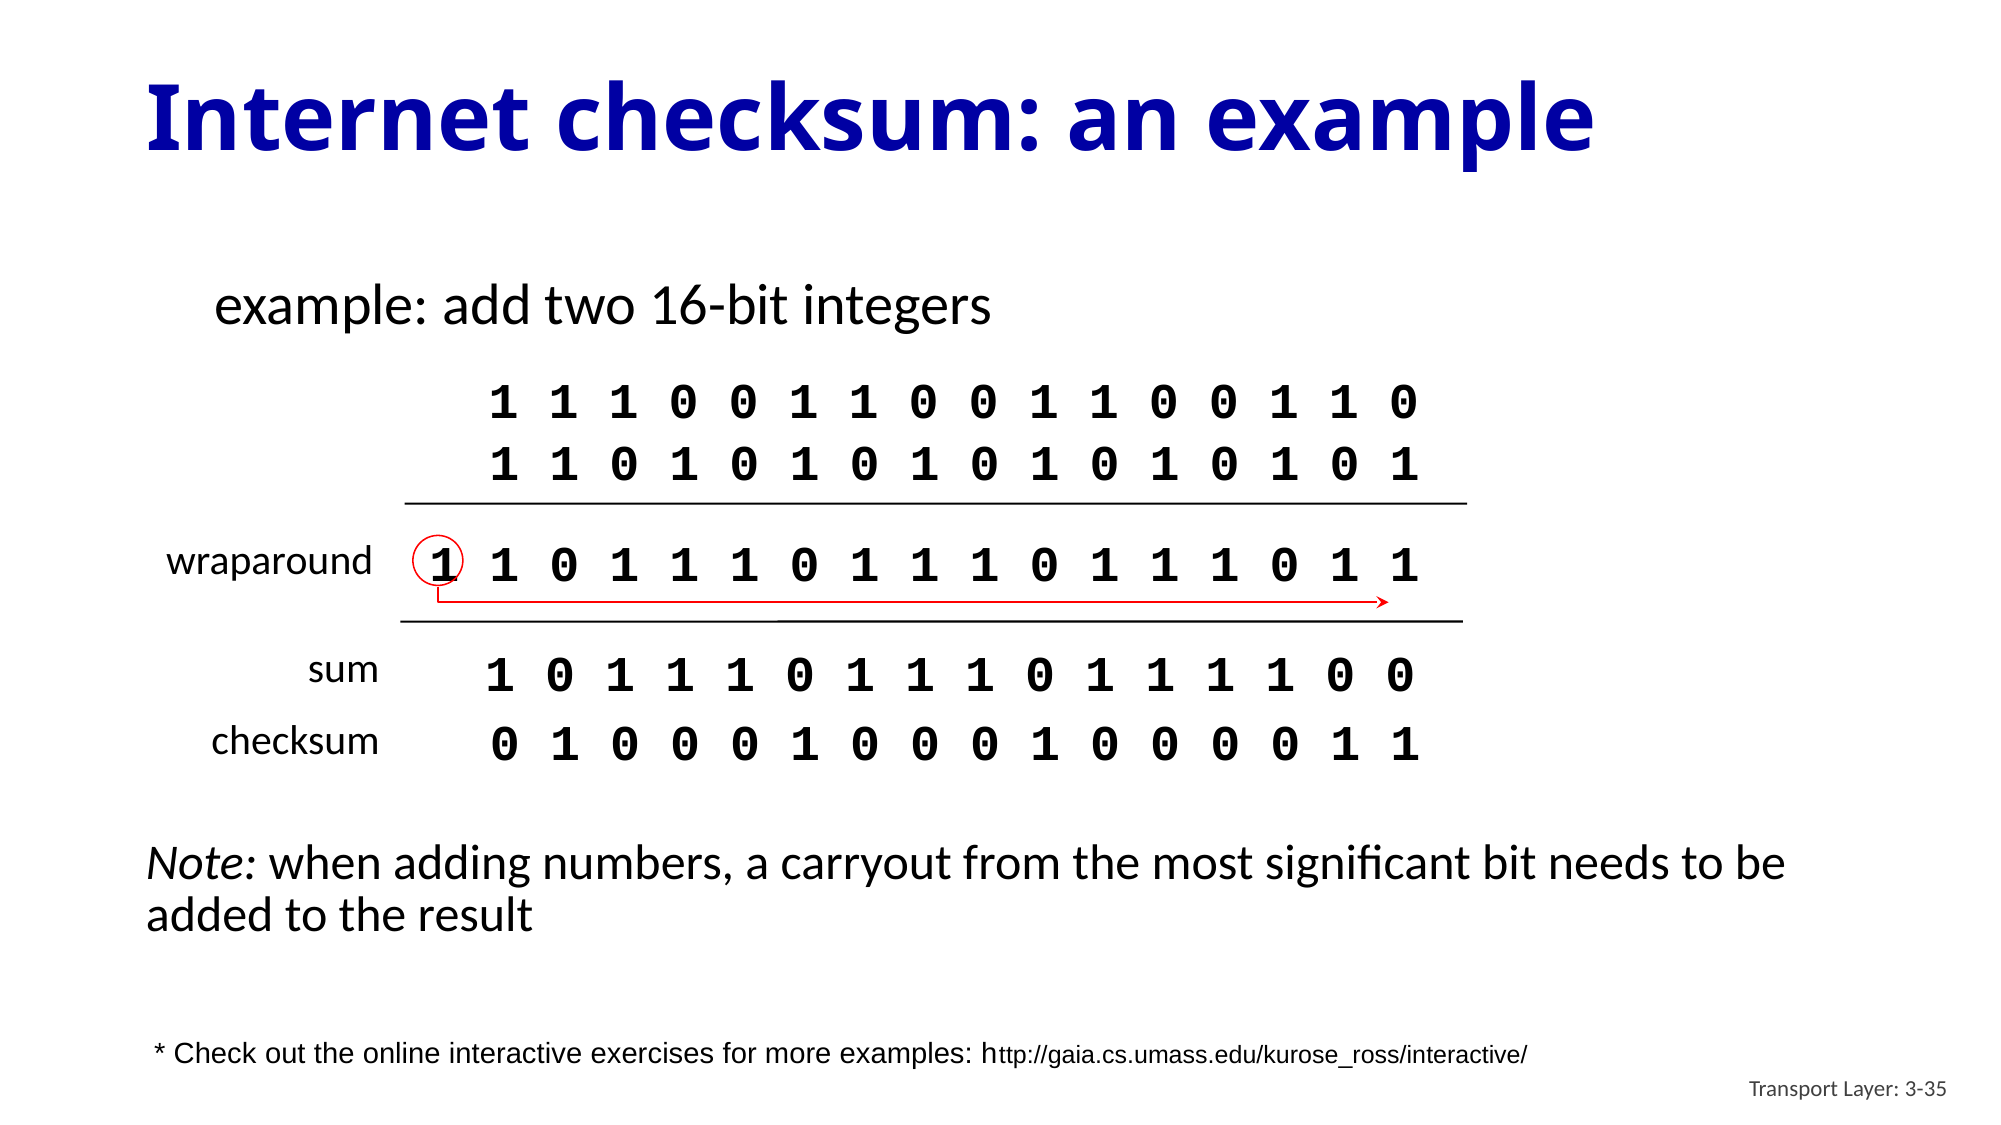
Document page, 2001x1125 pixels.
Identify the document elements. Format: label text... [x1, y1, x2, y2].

text_box Note: when adding numbers, a carryout from the most significant bit needs to be added to the result [130, 831, 1832, 1009]
title Internet checksum: an example [131, 47, 1952, 195]
text_box [412, 535, 463, 586]
text_box * Check out the online interactive exercises for more examples: http://gaia.cs.umass.edu/kurose_ross/interactive/ [139, 1026, 1757, 1077]
text_box 1 1 1 0 0 1 1 0 0 1 1 0 0 1 1 0 [473, 361, 1434, 437]
slide_number Transport Layer: 3-35 [1512, 1056, 1963, 1117]
text_box sum [293, 633, 395, 699]
text_box example: add two 16-bit integers [199, 238, 1475, 689]
text_box 1 0 1 1 1 0 1 1 1 0 1 1 1 1 0 0 [410, 633, 1430, 709]
text_box wraparound [151, 525, 389, 590]
text_box checksum [196, 705, 395, 771]
text_box 0 1 0 0 0 1 0 0 0 1 0 0 0 0 1 1 [415, 703, 1435, 779]
text_box [437, 586, 1389, 609]
text_box 1 1 0 1 0 1 0 1 0 1 0 1 0 1 0 1 [474, 423, 1435, 499]
text_box 1 1 0 1 1 1 0 1 1 1 0 1 1 1 0 1 1 [414, 523, 1435, 599]
